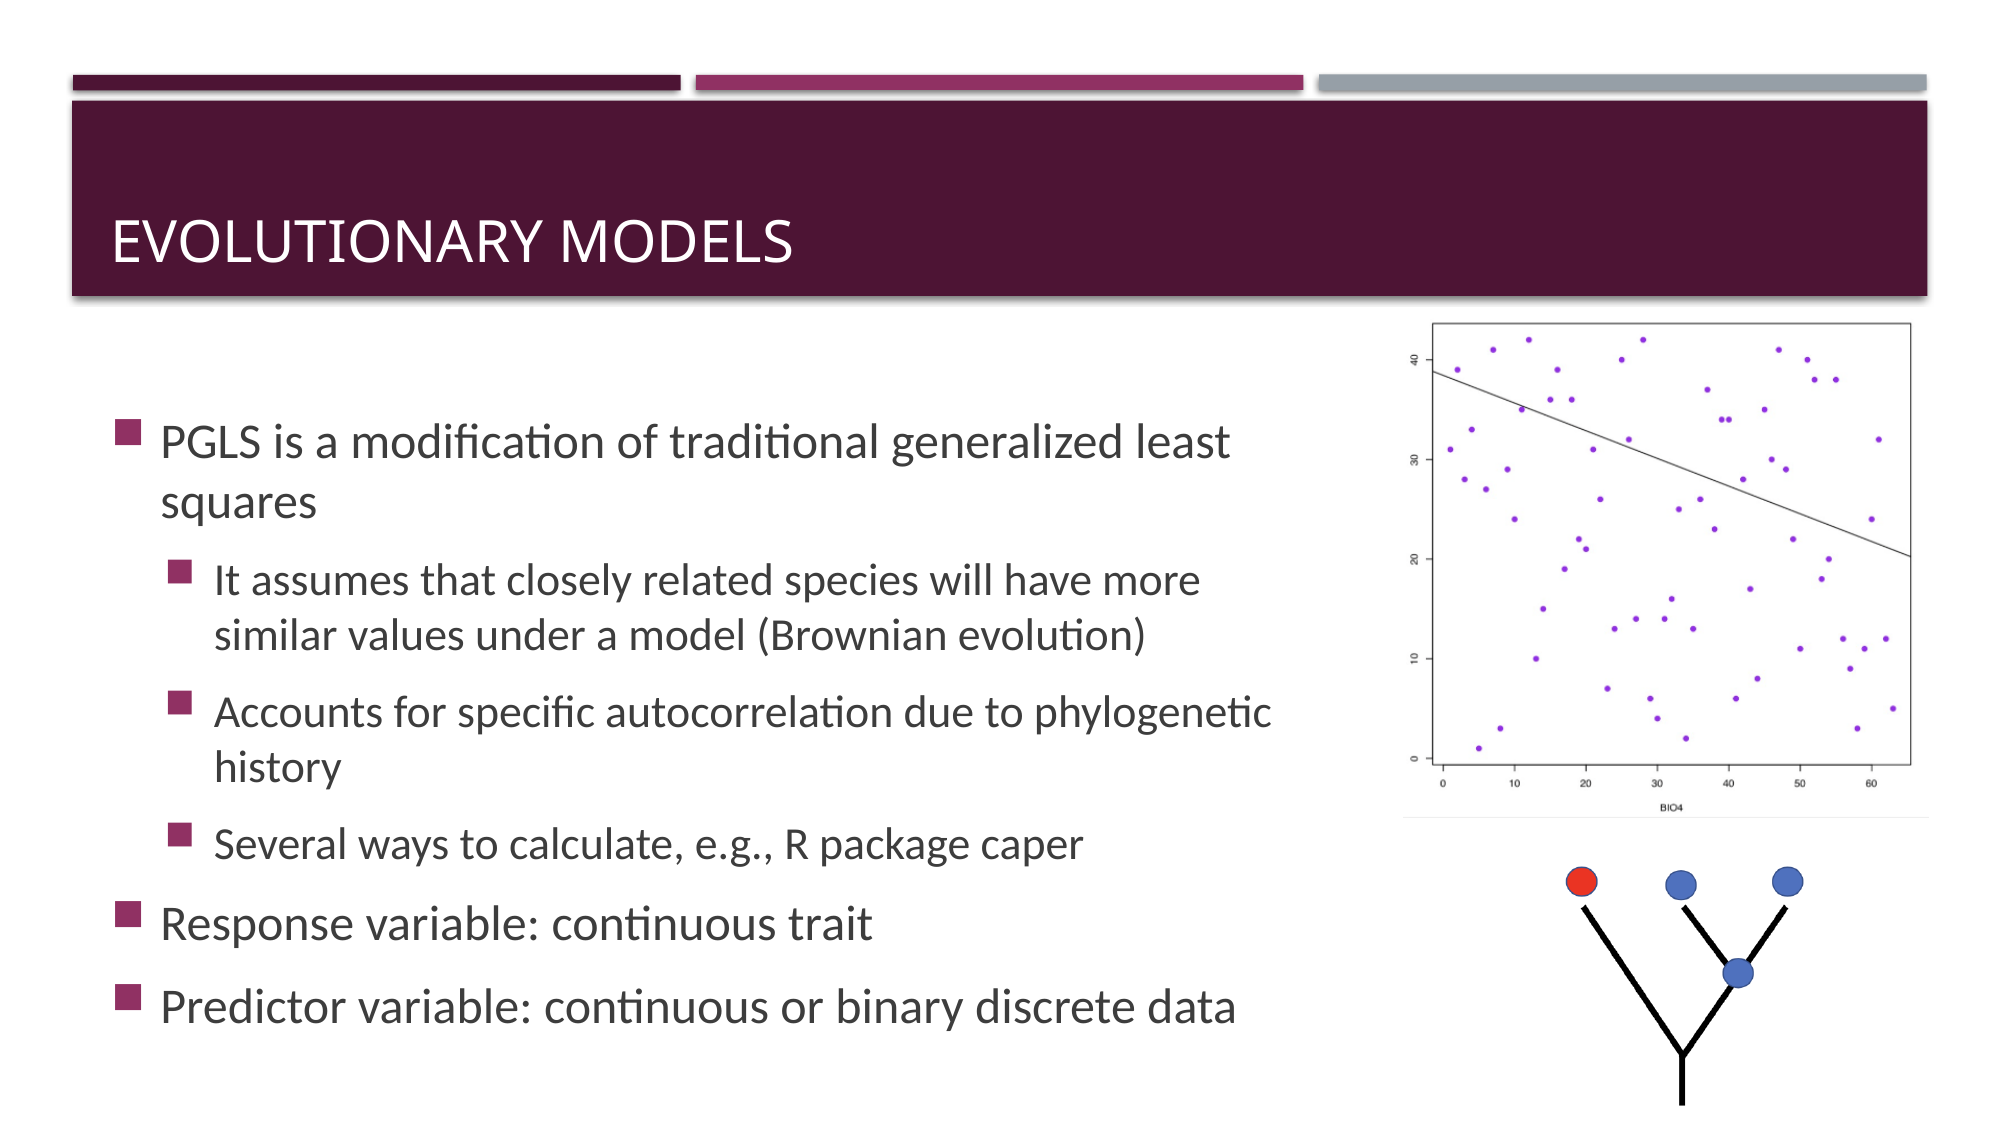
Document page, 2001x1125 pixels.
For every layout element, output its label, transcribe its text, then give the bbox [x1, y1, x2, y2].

picture [1542, 842, 1822, 1119]
list PGLS is a modification of traditional generalized least squares It assumes that closely related species will have more similar values under a model (Brownian evolution) Accounts for specific autocorrelation due to phylogenetic history Several ways to calculate, e.g., R package caper Response variable: continuous trait Predictor variable: continuous or binary discrete data [95, 357, 1316, 1084]
picture [1402, 306, 1929, 819]
title Evolutionary Models [95, 115, 1905, 282]
